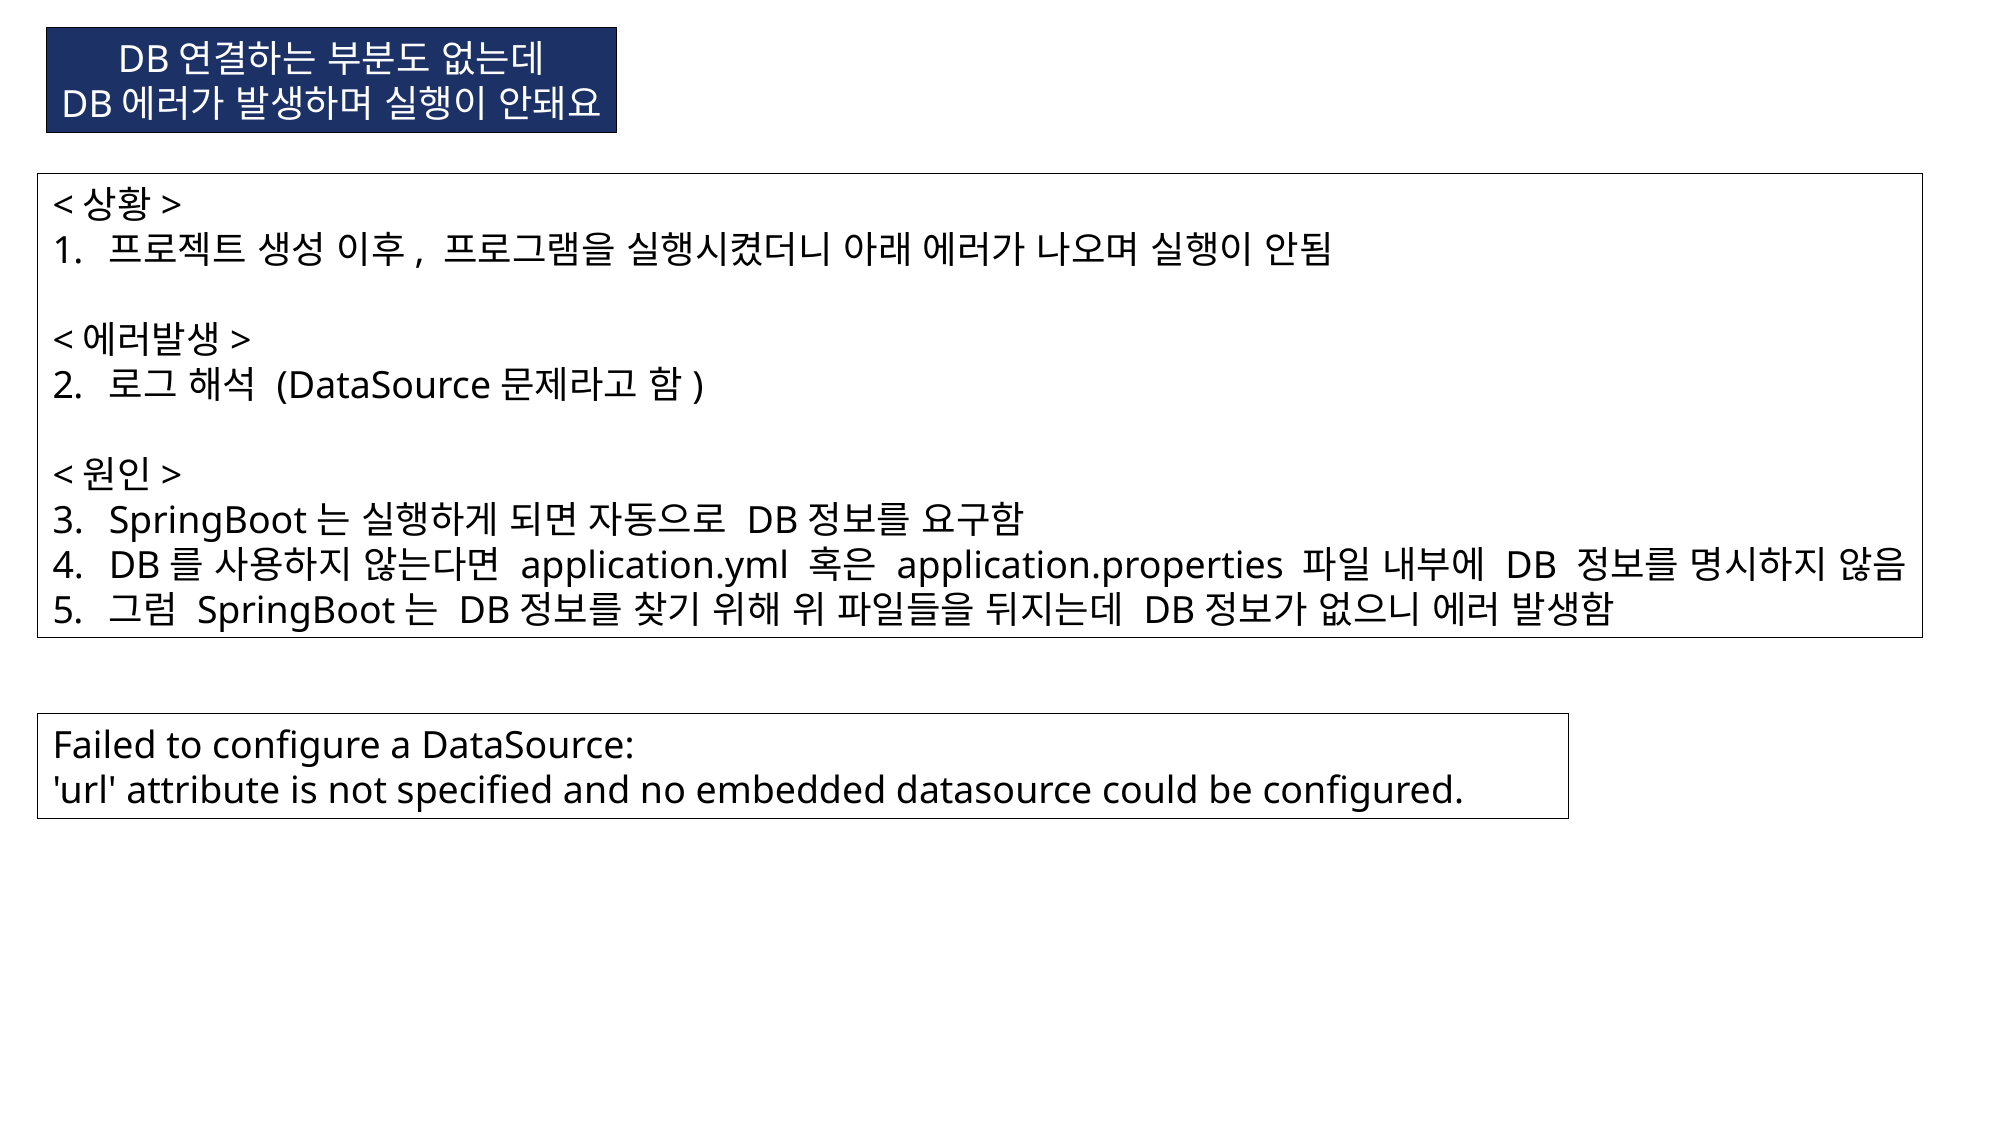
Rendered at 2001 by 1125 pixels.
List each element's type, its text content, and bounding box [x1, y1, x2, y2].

text_box Failed to configure a DataSource: 'url' attribute is not specified and no embedded datasource could be configured. [37, 713, 1569, 819]
text_box <상황> 프로젝트 생성 이후, 프로그램을 실행시켰더니 아래 에러가 나오며 실행이 안됨 <에러발생> 로그 해석 (DataSource문제라고 함) <원인> SpringBoot는 실행하게 되면 자동으로 DB정보를 요구함 DB를 사용하지 않는다면 application.yml 혹은 application.properties 파일 내부에 DB 정보를 명시하지 않음 그럼 SpringBoot는 DB정보를 찾기 위해 위 파일들을 뒤지는데 DB정보가 없으니 에러 발생함 [37, 173, 1923, 638]
text_box DB연결하는 부분도 없는데 DB에러가 발생하며 실행이 안돼요 [46, 27, 617, 133]
